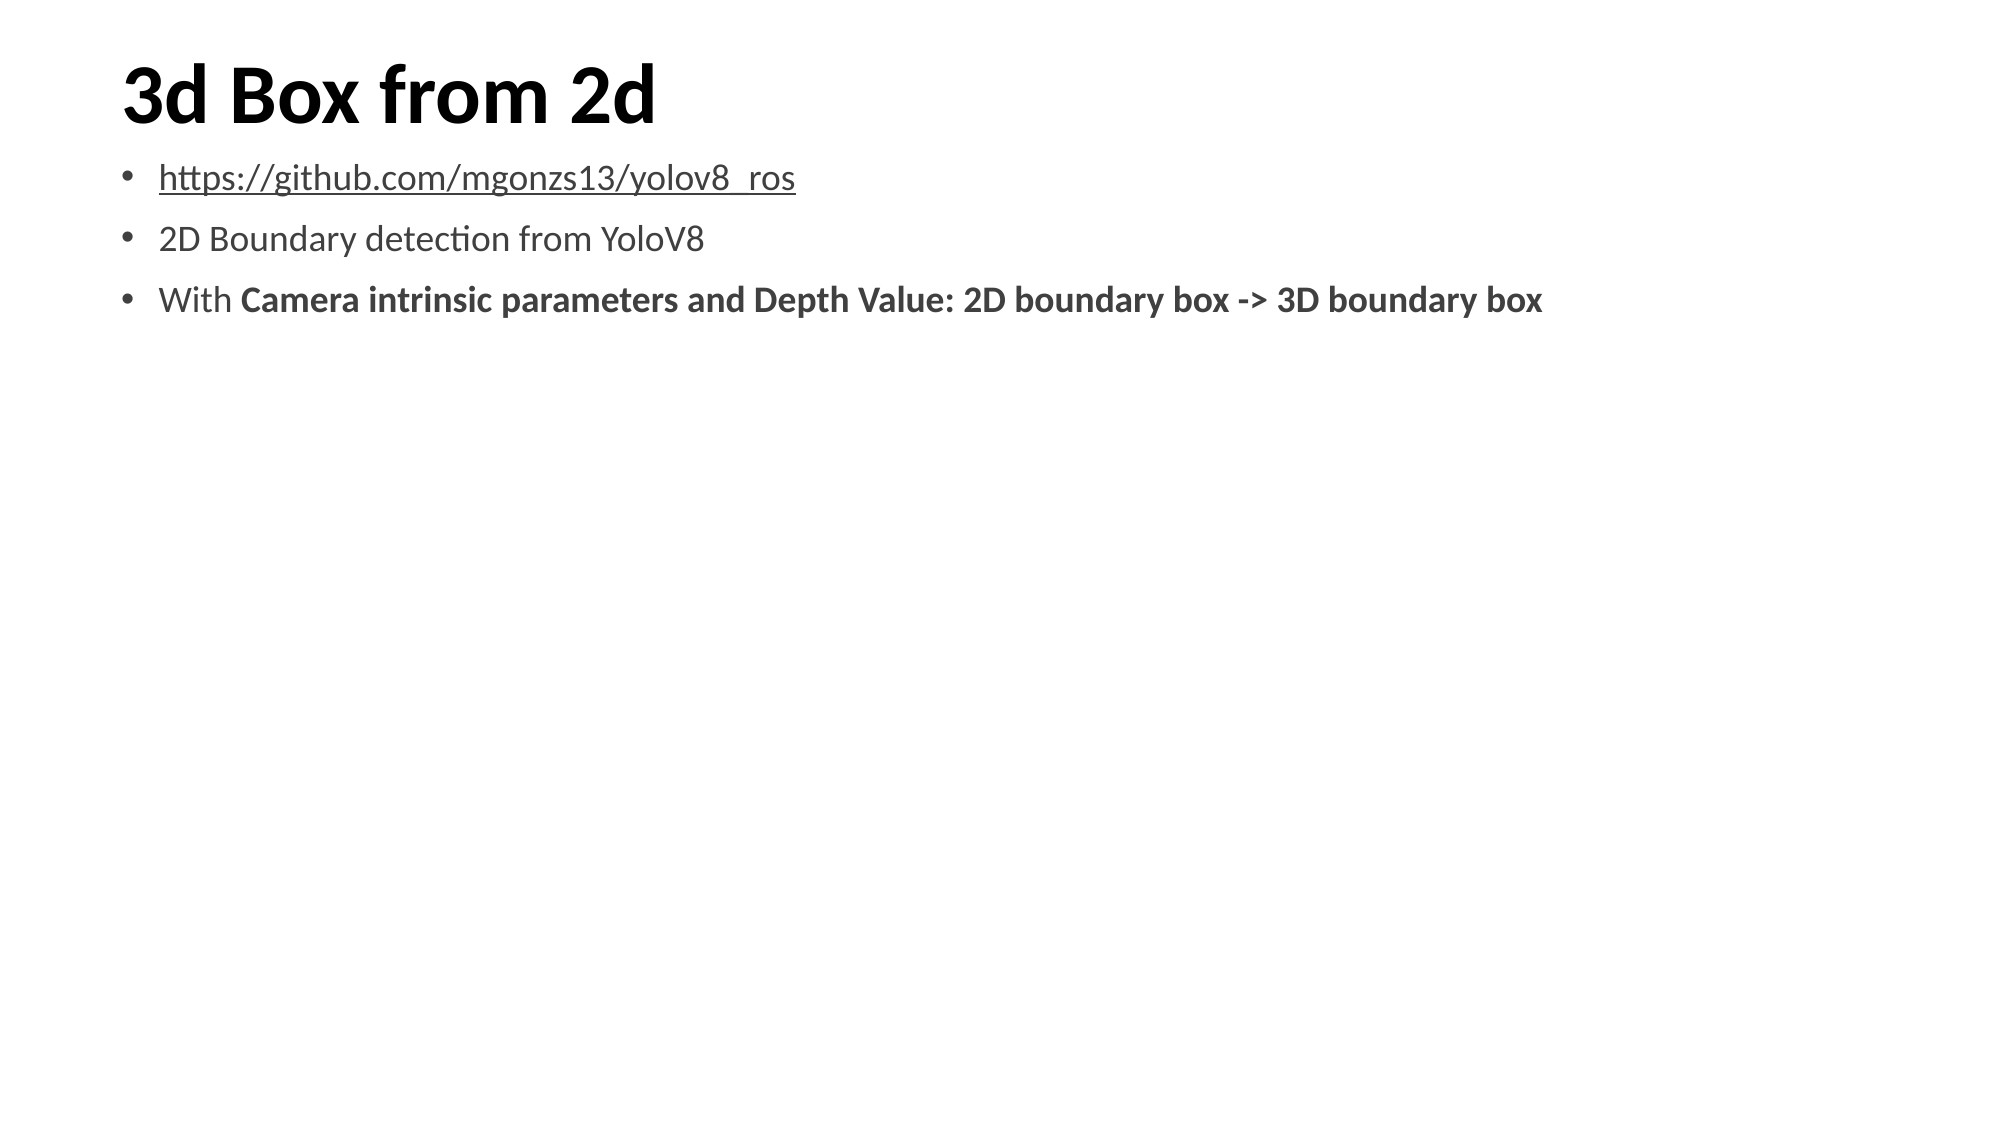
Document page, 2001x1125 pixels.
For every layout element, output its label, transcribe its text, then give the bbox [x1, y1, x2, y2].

title 3d Box from 2d [106, 42, 1832, 150]
list https://github.com/mgonzs13/yolov8_ros 2D Boundary detection from YoloV8 With Camera intrinsic parameters and Depth Value: 2D boundary box -> 3D boundary box [106, 150, 1832, 427]
